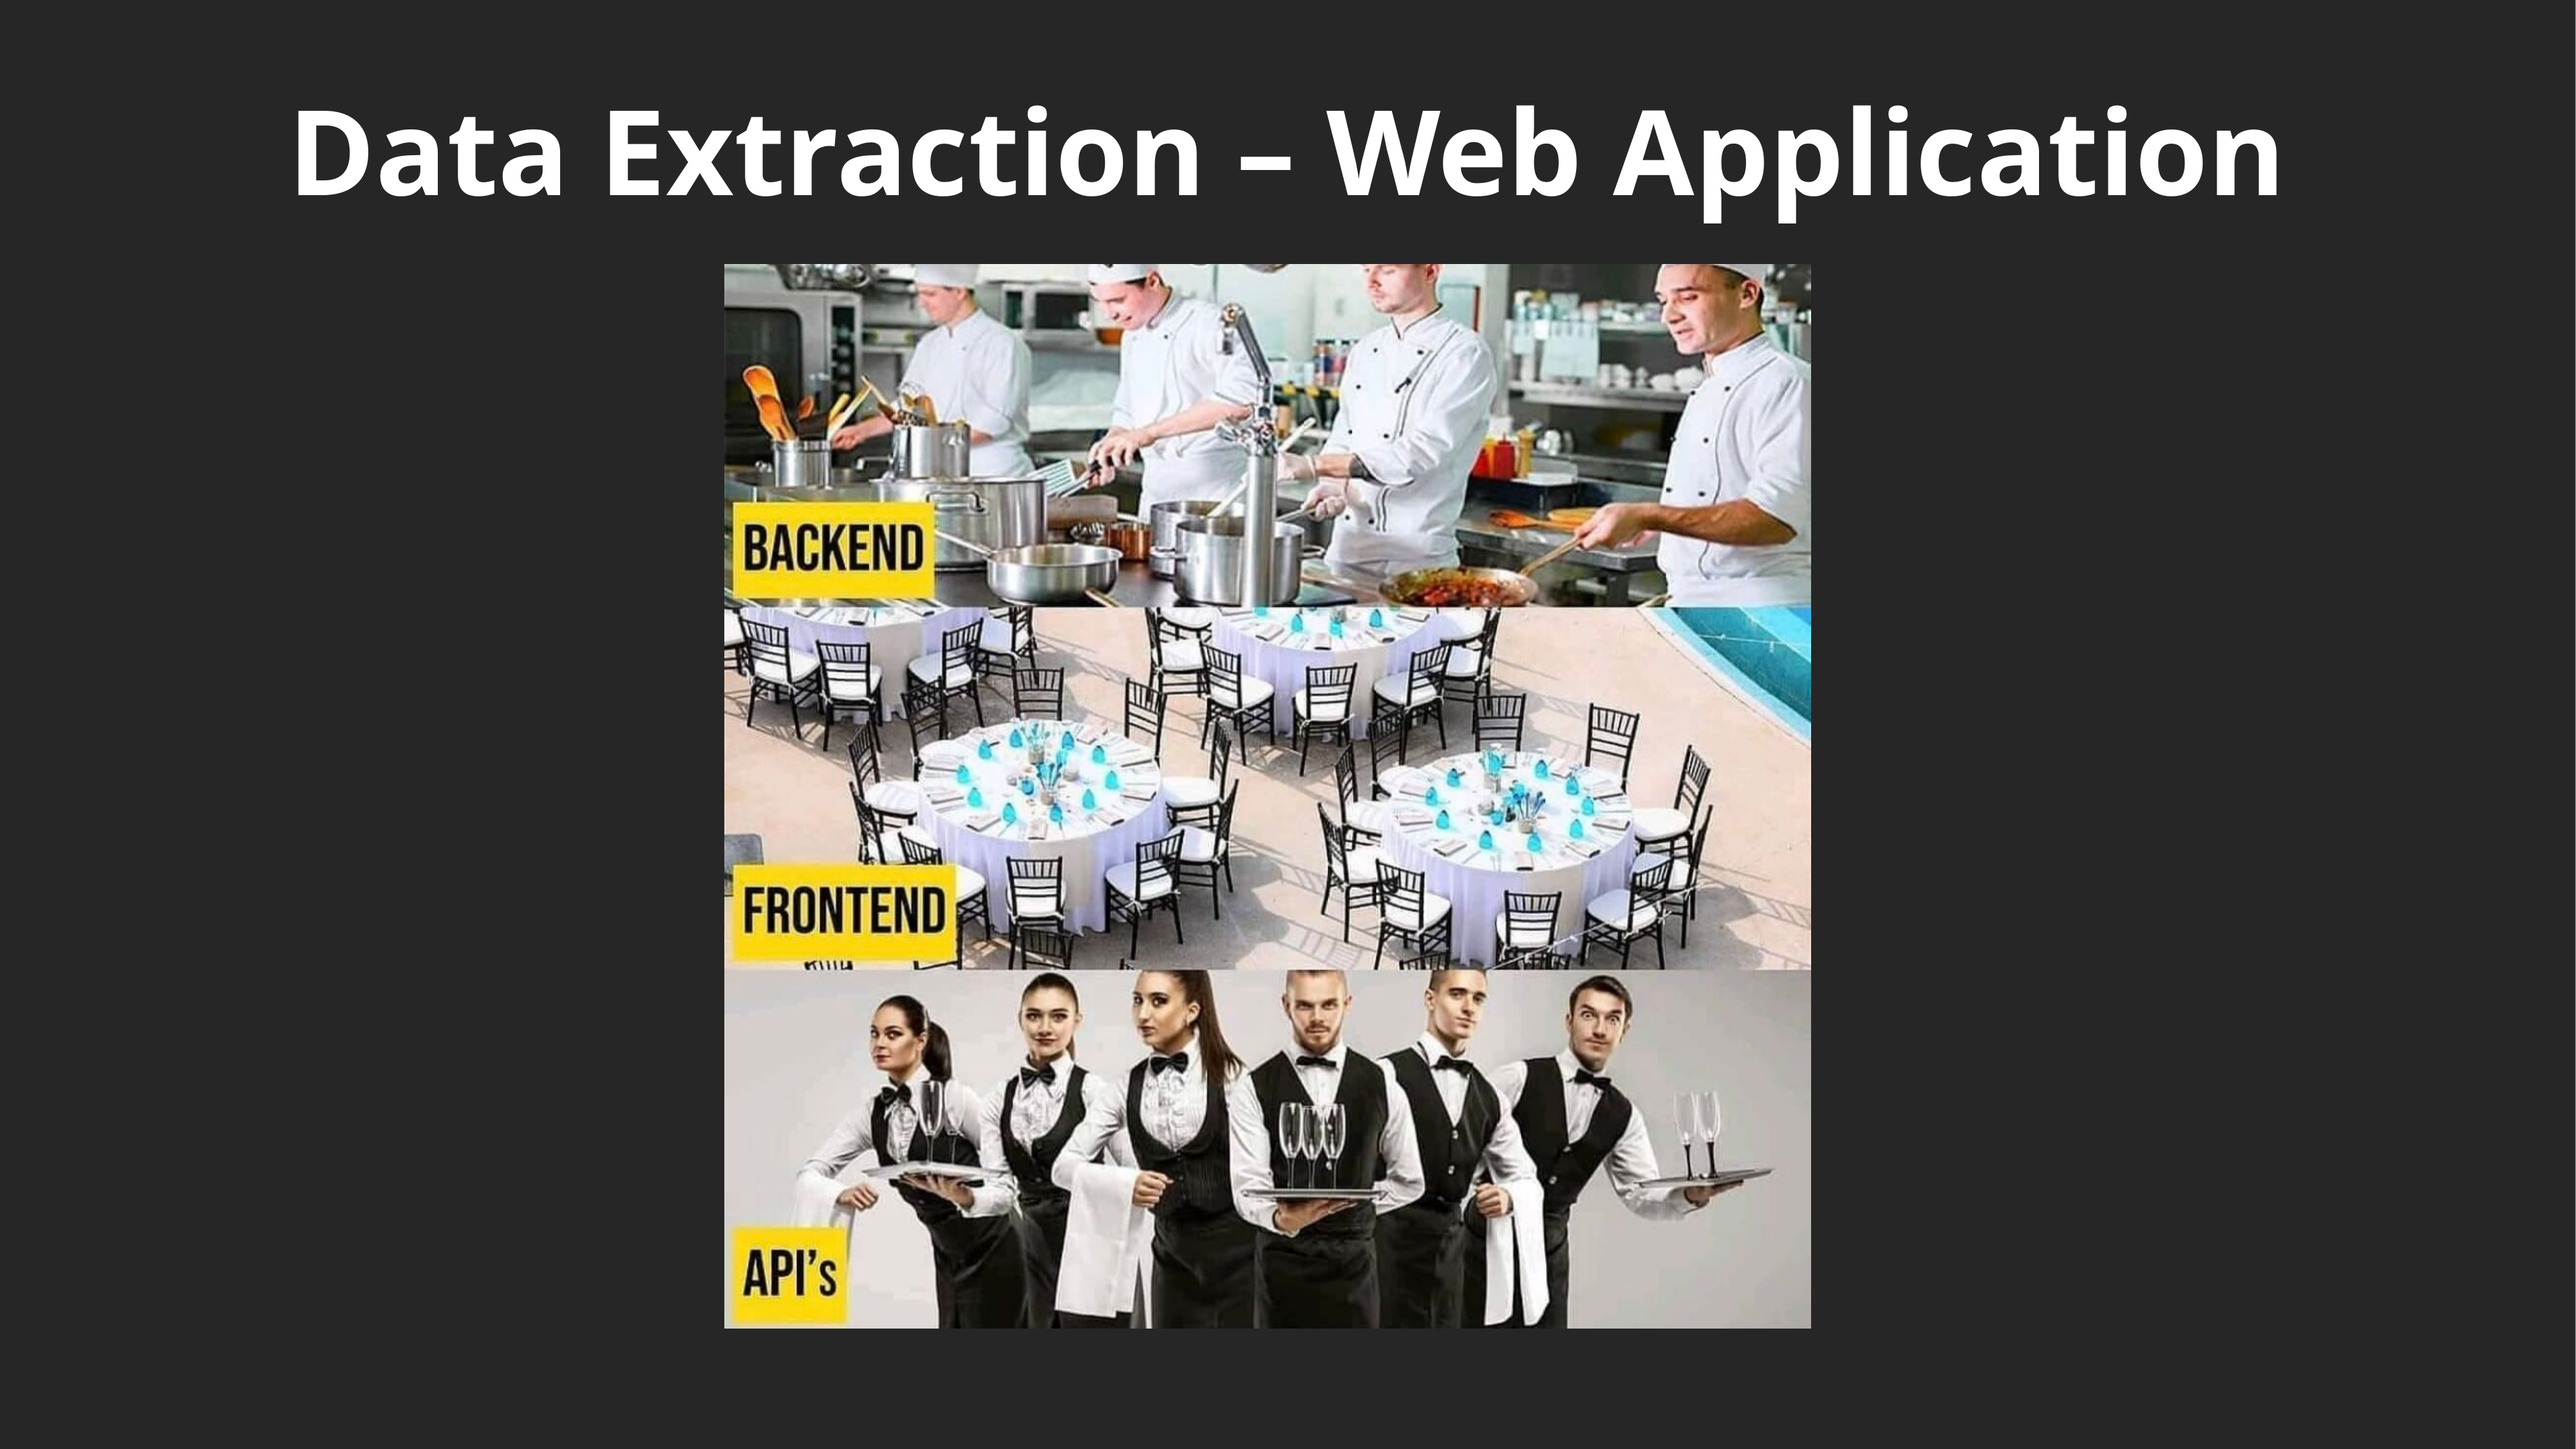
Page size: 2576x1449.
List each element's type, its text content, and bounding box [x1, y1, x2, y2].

title Data Extraction – Web Application [129, 72, 2447, 314]
picture [724, 264, 1811, 1329]
